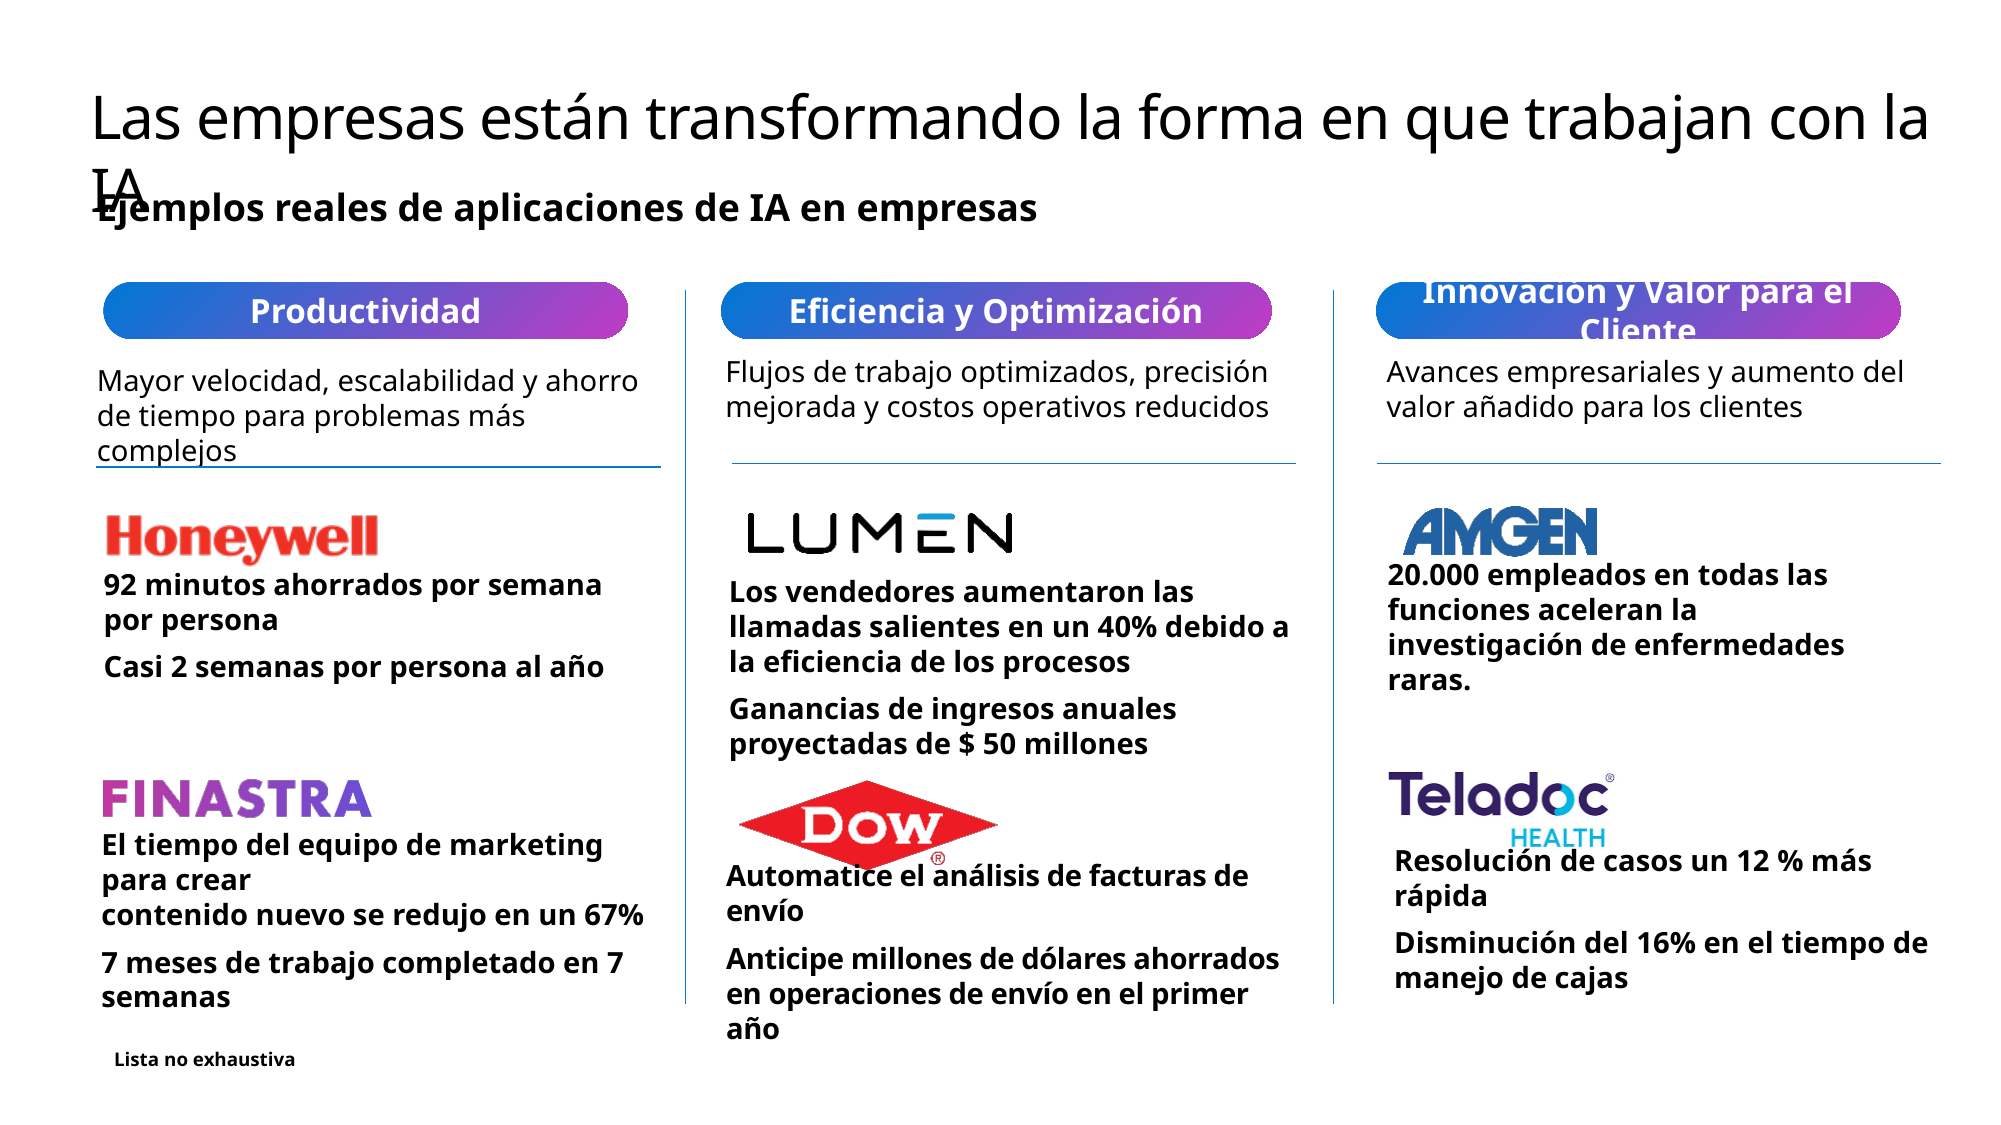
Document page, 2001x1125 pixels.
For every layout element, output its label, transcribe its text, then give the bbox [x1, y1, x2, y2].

text_box Eficiencia y Optimización [720, 281, 1273, 340]
text_box Mayor velocidad, escalabilidad y ahorro de tiempo para problemas más complejos [82, 355, 664, 475]
picture [728, 774, 1008, 876]
text_box Resolución de casos un 12 % más rápida Disminución del 16% en el tiempo de manejo de cajas [1394, 842, 1952, 995]
text_box Los vendedores aumentaron las llamadas salientes en un 40% debido a la eficiencia de los procesos Ganancias de ingresos anuales proyectadas de $ 50 millones [728, 572, 1315, 761]
text_box 20.000 empleados en todas las funciones aceleran la investigación de enfermedades raras. [1387, 556, 1901, 696]
picture [1376, 748, 1634, 866]
text_box Automatice el análisis de facturas de envío Anticipe millones de dólares ahorrados en operaciones de envío en el primer año [726, 810, 1284, 1045]
text_box 92 minutos ahorrados por semana por persona Casi 2 semanas por persona al año [103, 566, 637, 684]
text_box Flujos de trabajo optimizados, precisión mejorada y costos operativos reducidos [710, 345, 1297, 431]
picture [103, 513, 383, 568]
text_box Lista no exhaustiva [99, 1040, 633, 1078]
text_box Innovación y Valor para el Cliente [1375, 281, 1902, 340]
text_box Ejemplos reales de aplicaciones de IA en empresas [96, 188, 1155, 236]
text_box Avances empresariales y aumento del valor añadido para los clientes [1371, 345, 1925, 431]
text_box Productividad [102, 281, 629, 340]
picture [103, 748, 372, 850]
title Las empresas están transformando la forma en que trabajan con la IA [75, 71, 1989, 275]
picture [1402, 506, 1597, 557]
text_box El tiempo del equipo de marketing para crear contenido nuevo se redujo en un 67% 7 meses de trabajo completado en 7 semanas [101, 826, 648, 1014]
picture [748, 513, 1015, 554]
